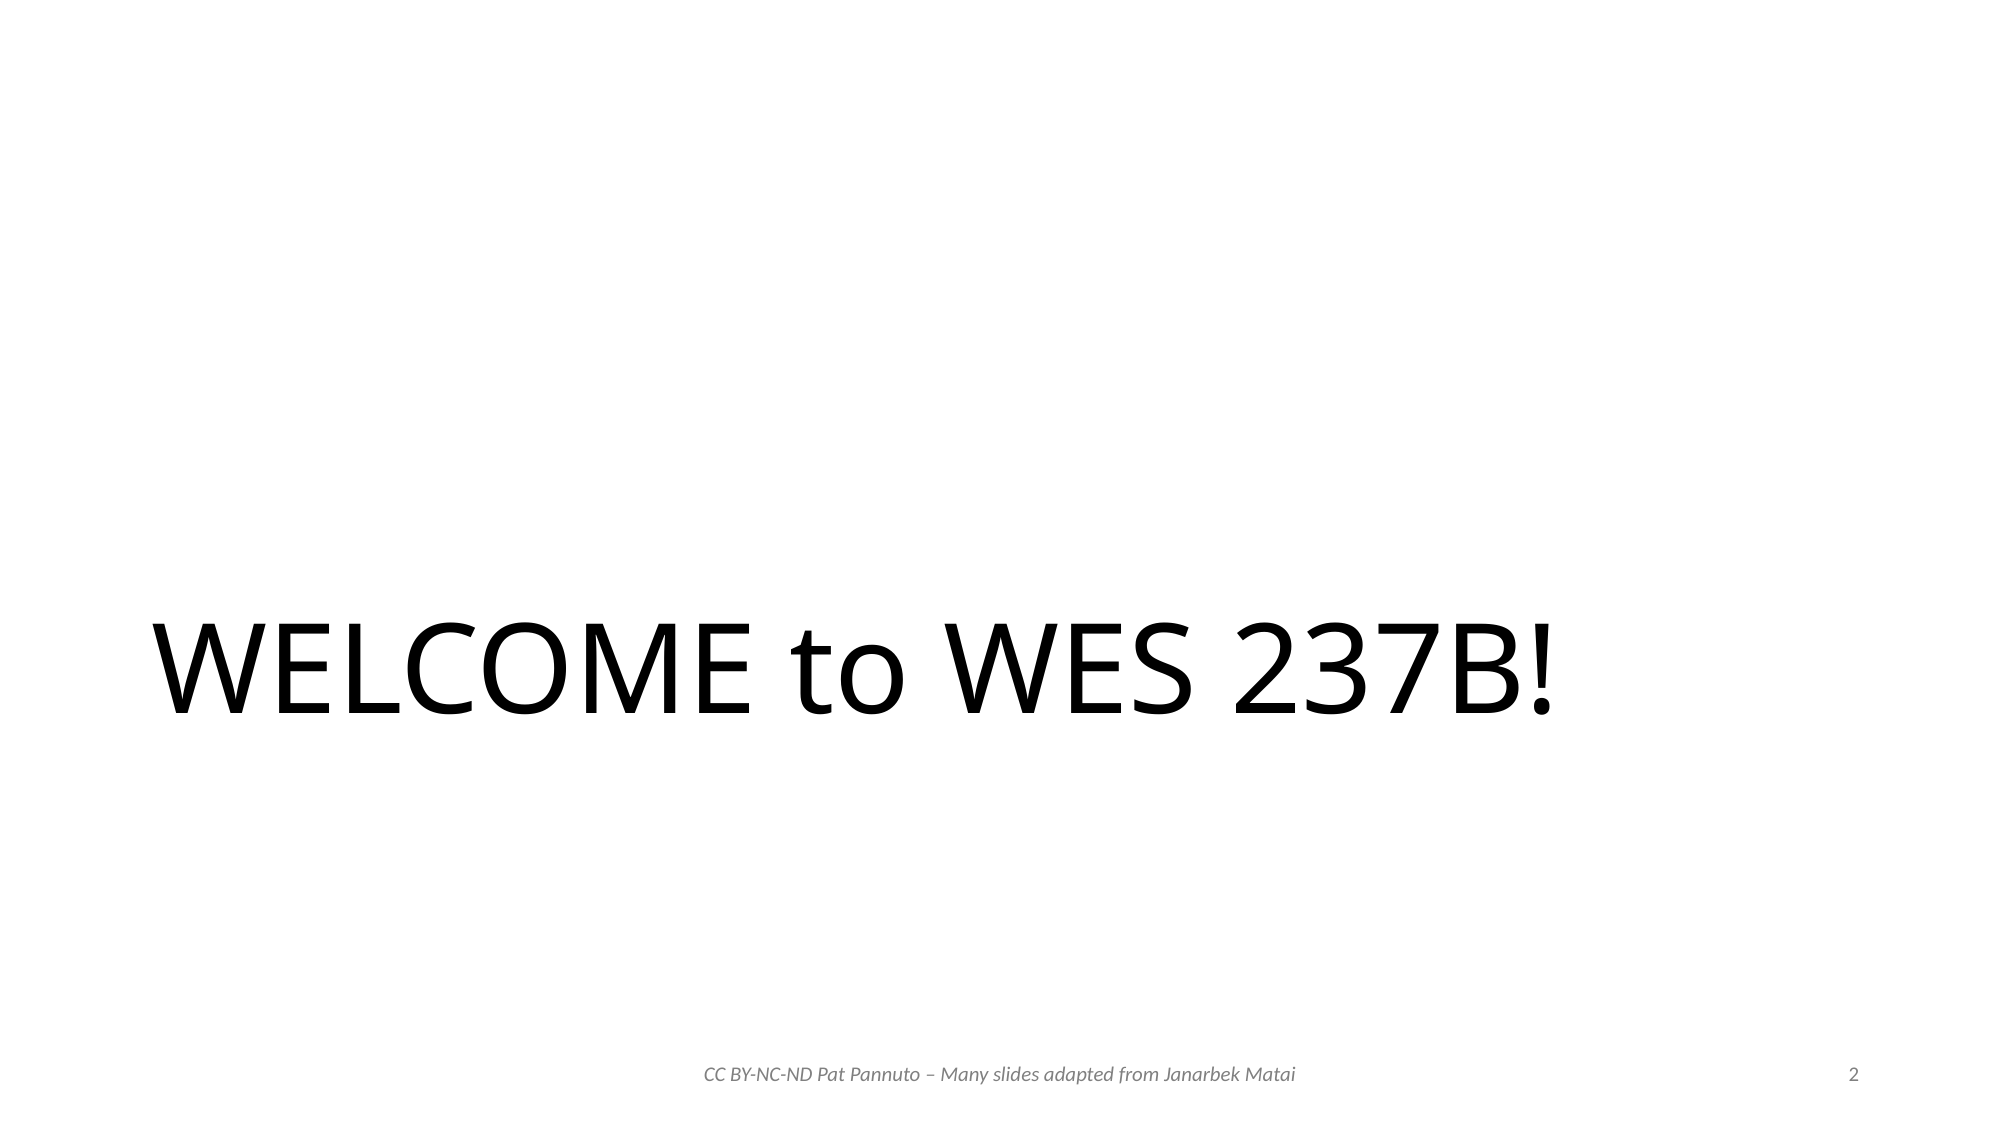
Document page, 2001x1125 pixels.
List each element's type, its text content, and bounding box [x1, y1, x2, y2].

title WELCOME to WES 237B! [136, 280, 1862, 749]
footer CC BY-NC-ND Pat Pannuto – Many slides adapted from Janarbek Matai [662, 1042, 1338, 1103]
